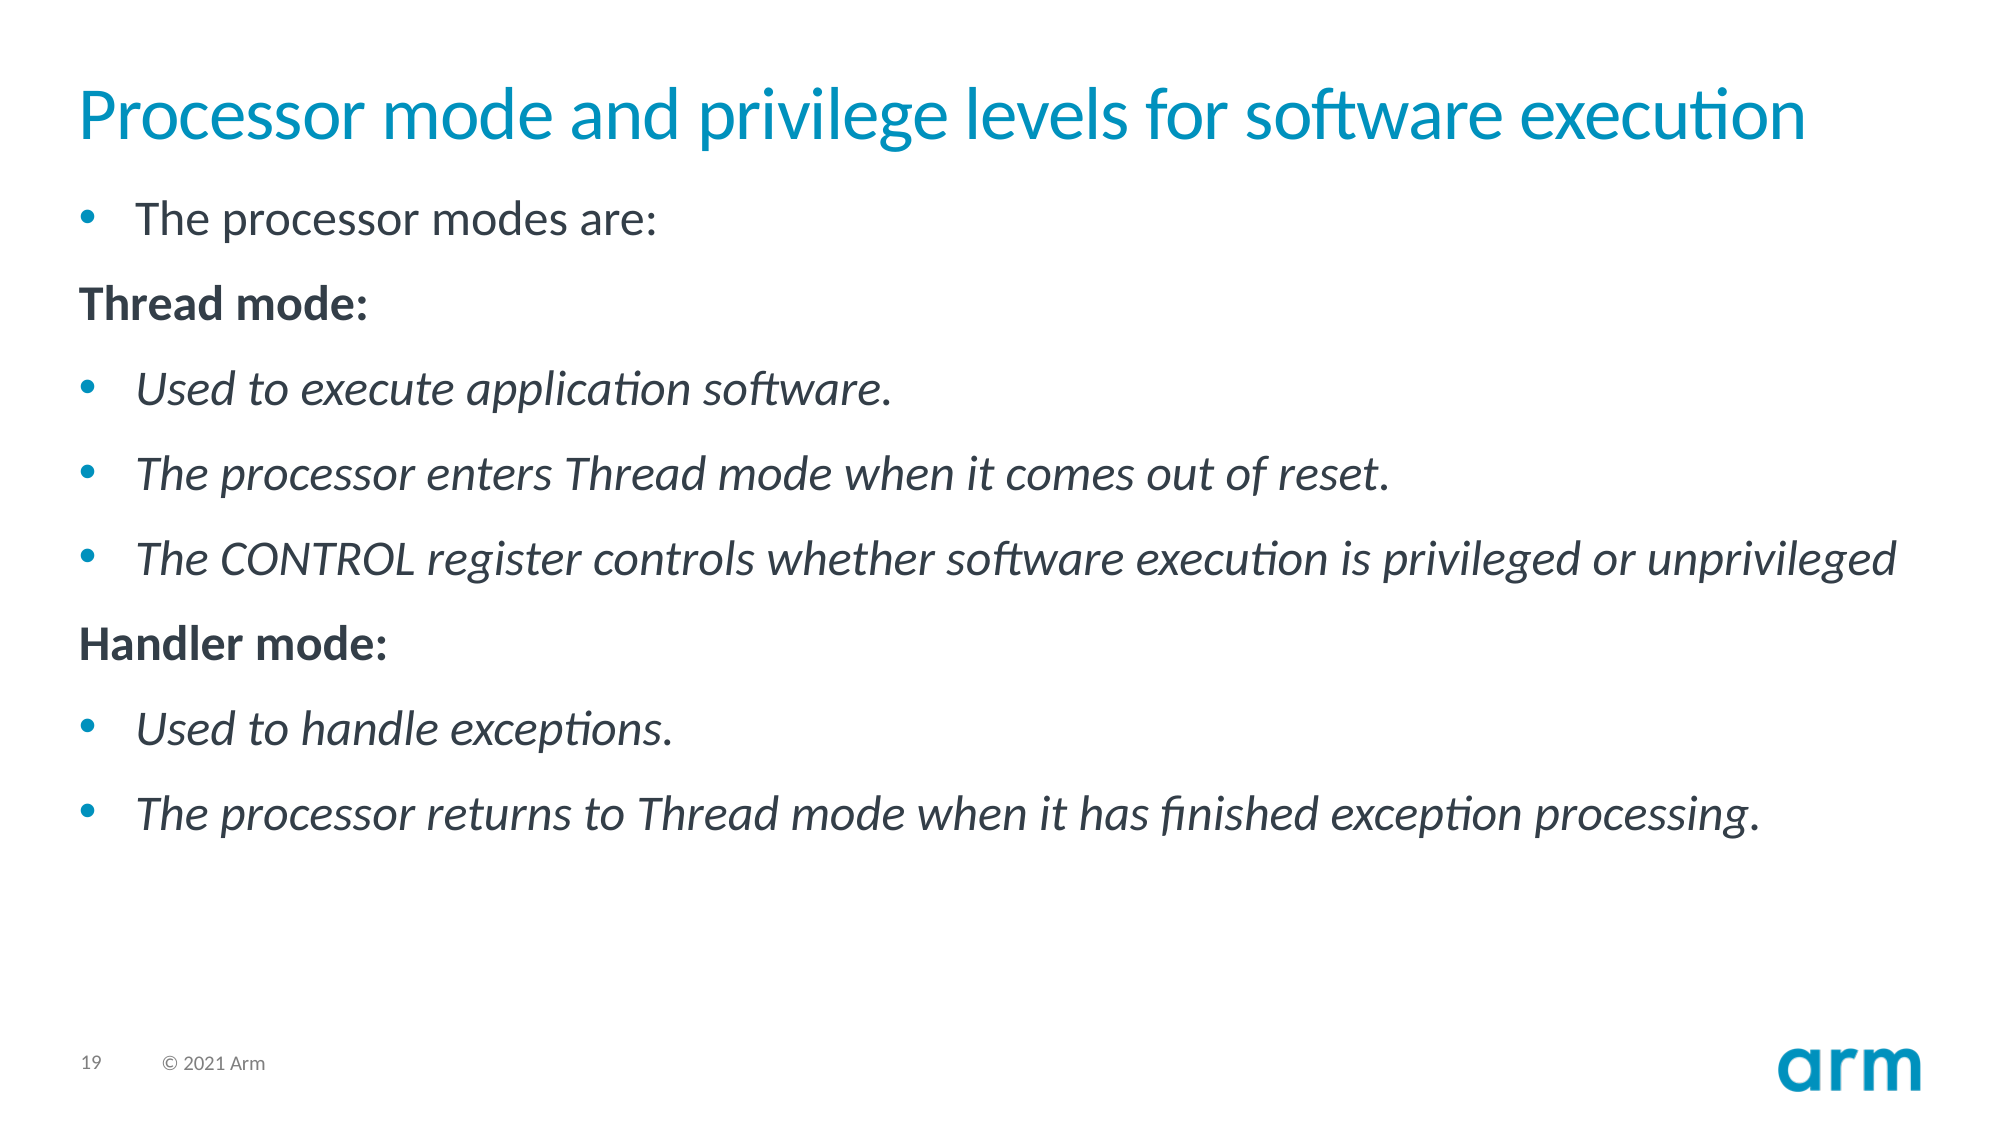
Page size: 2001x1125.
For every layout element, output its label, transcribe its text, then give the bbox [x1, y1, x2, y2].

title Processor mode and privilege levels for software execution [78, 78, 1922, 185]
picture [1777, 1047, 1922, 1093]
list The processor modes are: Thread mode: Used to execute application software. The processor enters Thread mode when it comes out of reset. The CONTROL register controls whether software execution is privileged or unprivileged Handler mode: Used to handle exceptions. The processor returns to Thread mode when it has finished exception processing. [78, 185, 1923, 1002]
